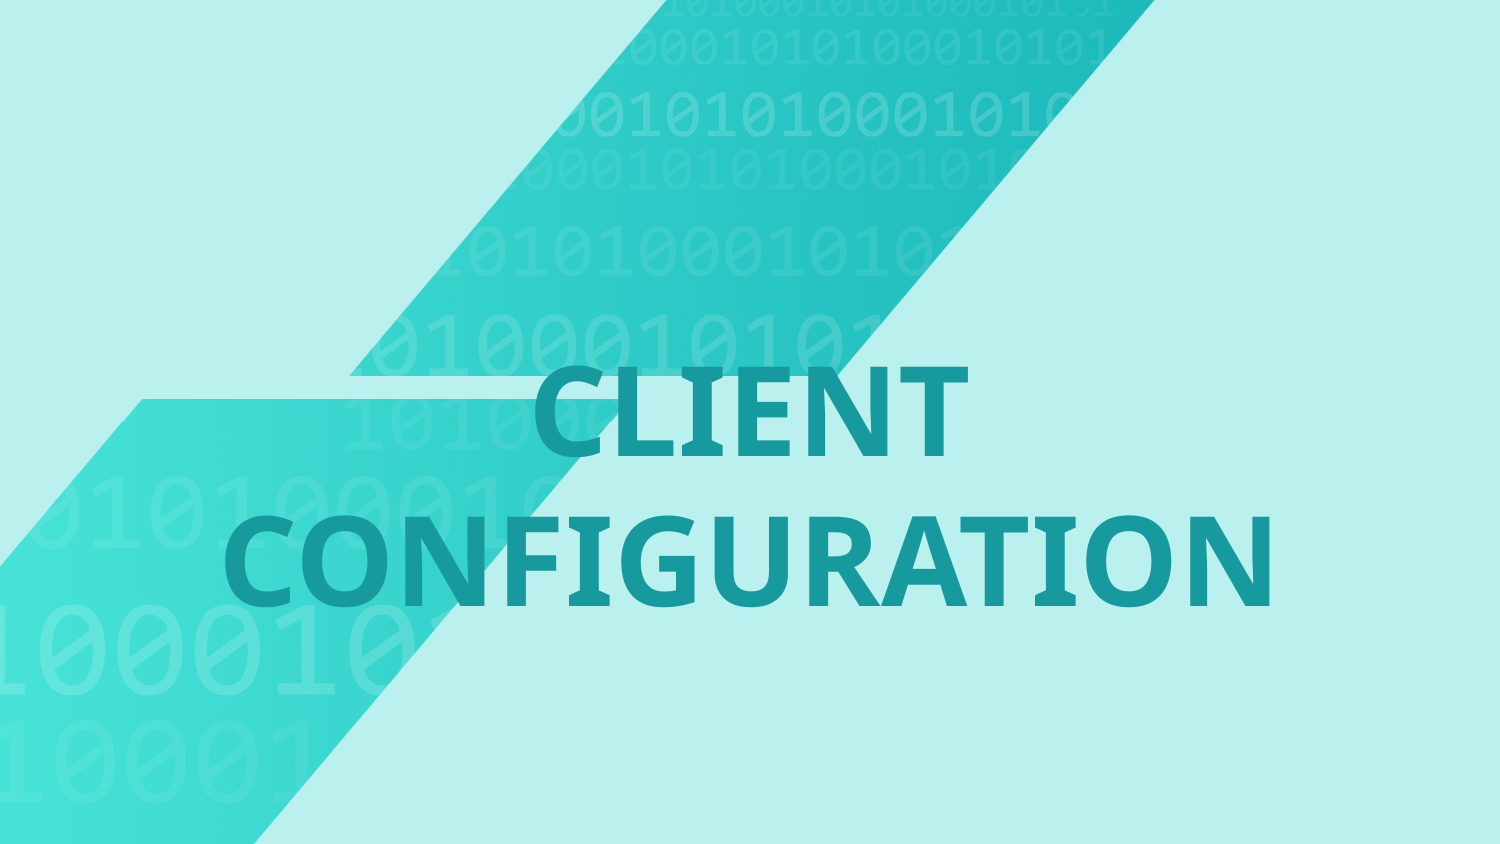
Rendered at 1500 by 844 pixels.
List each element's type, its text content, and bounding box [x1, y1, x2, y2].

picture [0, 0, 1500, 844]
list CLIENT CONFIGURATION [76, 433, 1424, 529]
